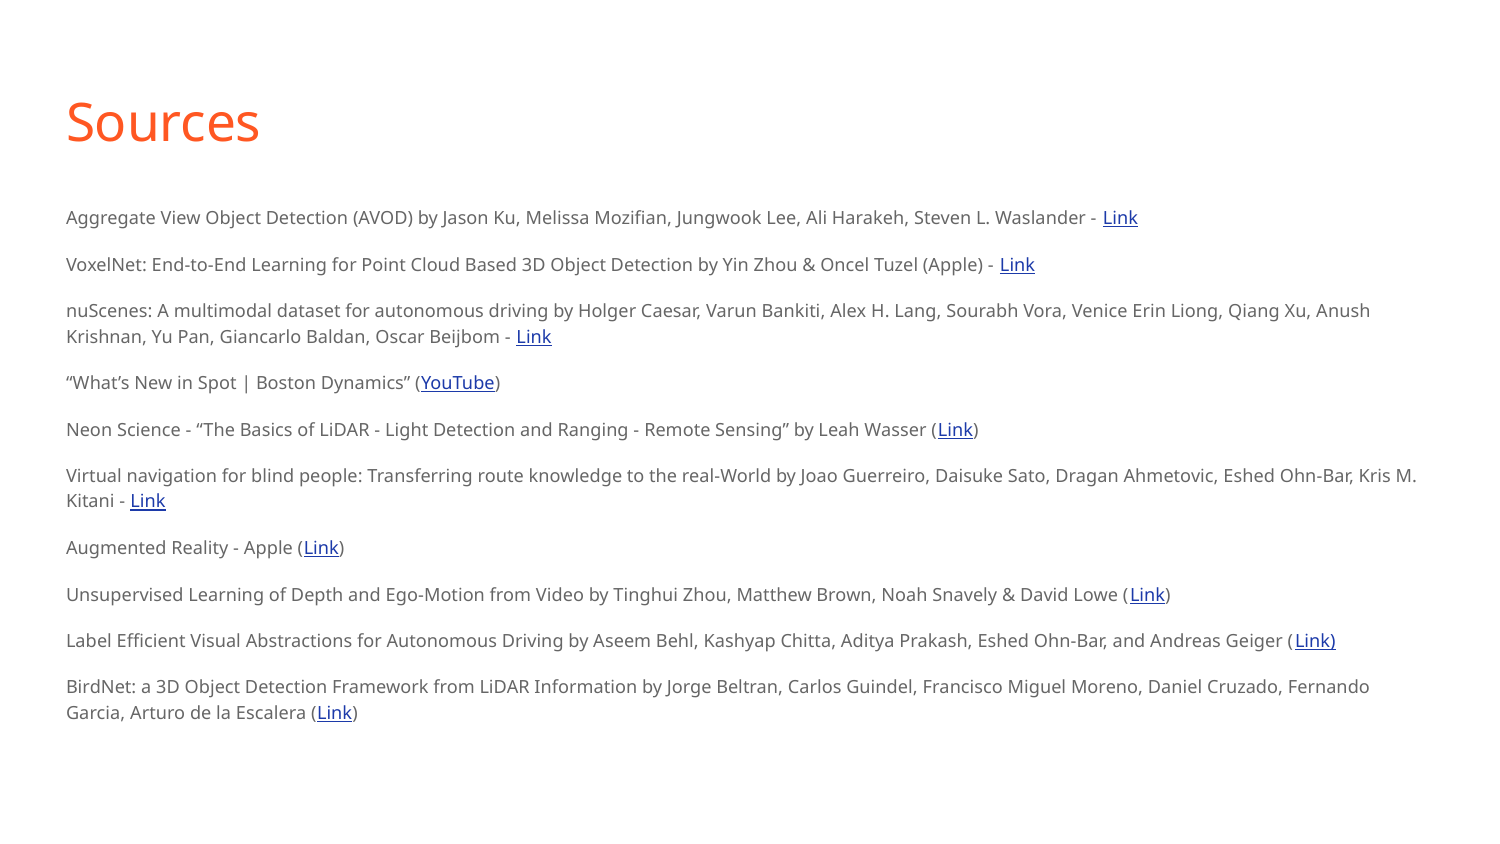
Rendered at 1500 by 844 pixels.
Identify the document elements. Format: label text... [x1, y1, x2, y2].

list Aggregate View Object Detection (AVOD) by Jason Ku, Melissa Mozifian, Jungwook Lee, Ali Harakeh, Steven L. Waslander - Link VoxelNet: End-to-End Learning for Point Cloud Based 3D Object Detection by Yin Zhou & Oncel Tuzel (Apple) - Link nuScenes: A multimodal dataset for autonomous driving by Holger Caesar, Varun Bankiti, Alex H. Lang, Sourabh Vora, Venice Erin Liong, Qiang Xu, Anush Krishnan, Yu Pan, Giancarlo Baldan, Oscar Beijbom - Link “What’s New in Spot | Boston Dynamics” (YouTube) Neon Science - “The Basics of LiDAR - Light Detection and Ranging - Remote Sensing” by Leah Wasser (Link) Virtual navigation for blind people: Transferring route knowledge to the real-World by Joao Guerreiro, Daisuke Sato, Dragan Ahmetovic, Eshed Ohn-Bar, Kris M. Kitani - Link Augmented Reality - Apple (Link) Unsupervised Learning of Depth and Ego-Motion from Video by Tinghui Zhou, Matthew Brown, Noah Snavely & David Lowe (Link) Label Efficient Visual Abstractions for Autonomous Driving by Aseem Behl, Kashyap Chitta, Aditya Prakash, Eshed Ohn-Bar, and Andreas Geiger (Link) BirdNet: a 3D Object Detection Framework from LiDAR Information by Jorge Beltran, Carlos Guindel, Francisco Miguel Moreno, Daniel Cruzado, Fernando Garcia, Arturo de la Escalera (Link) [51, 187, 1449, 749]
title Sources [51, 72, 1449, 167]
